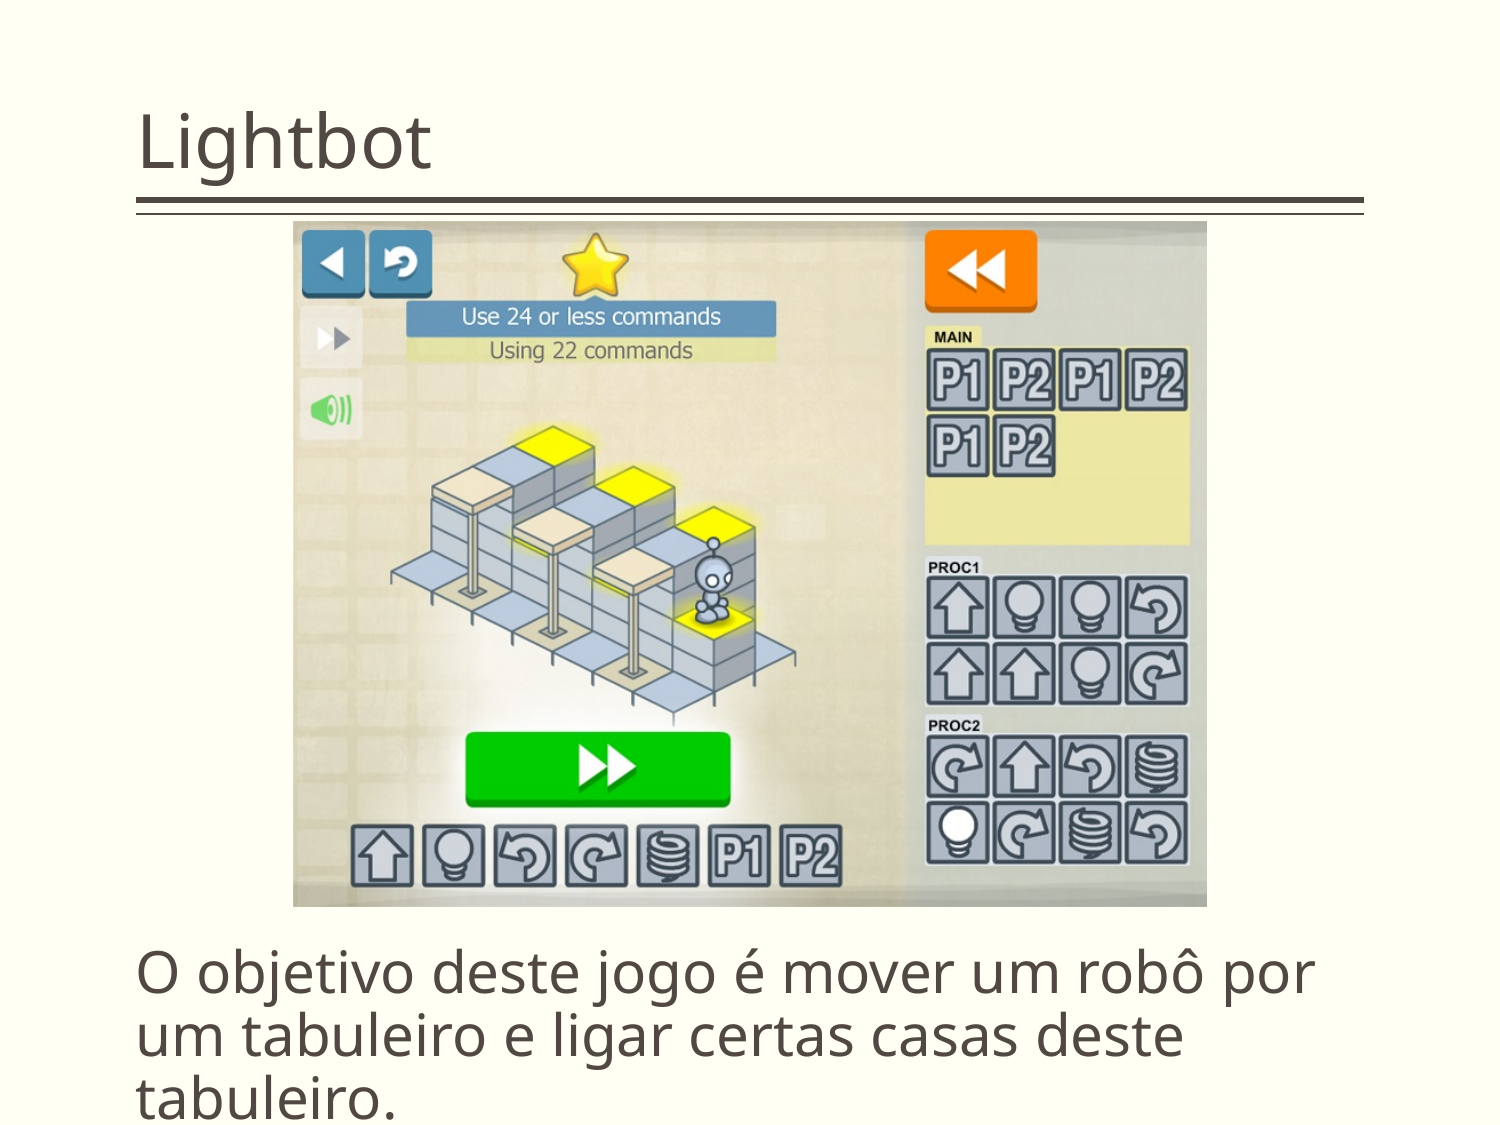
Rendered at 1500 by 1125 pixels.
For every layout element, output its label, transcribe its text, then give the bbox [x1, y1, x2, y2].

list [293, 221, 1207, 907]
text_box O objetivo deste jogo é mover um robô por um tabuleiro e ligar certas casas deste tabuleiro. [135, 935, 1364, 1125]
title Lightbot [135, 12, 1364, 193]
